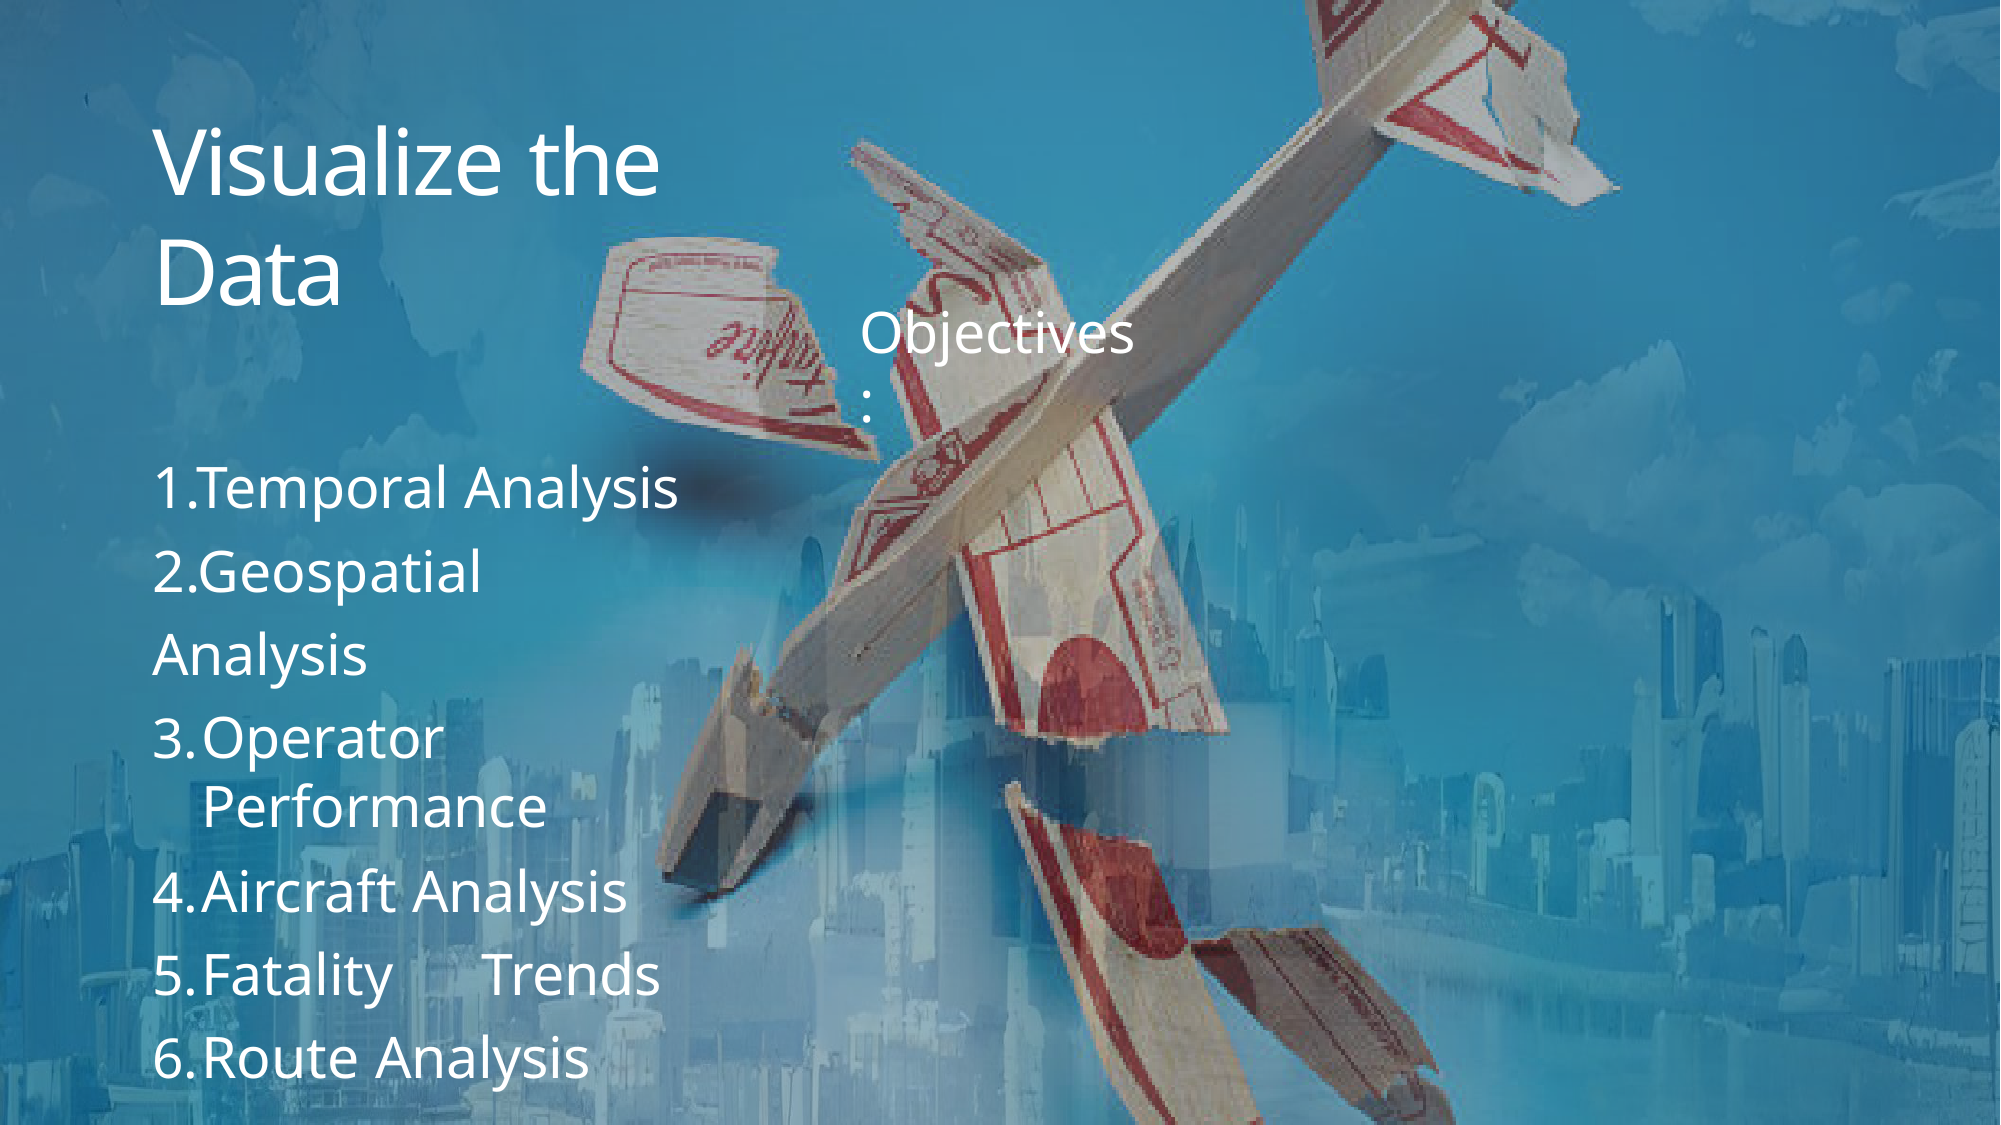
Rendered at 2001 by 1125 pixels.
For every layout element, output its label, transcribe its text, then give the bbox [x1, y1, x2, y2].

text_box Objectives: 1.Temporal Analysis 2.Geospatial Analysis Operator Performance Aircraft Analysis Fatality Trends Route Analysis [150, 277, 1144, 1091]
picture [0, 0, 2000, 1125]
title Visualize the Data [150, 101, 812, 277]
